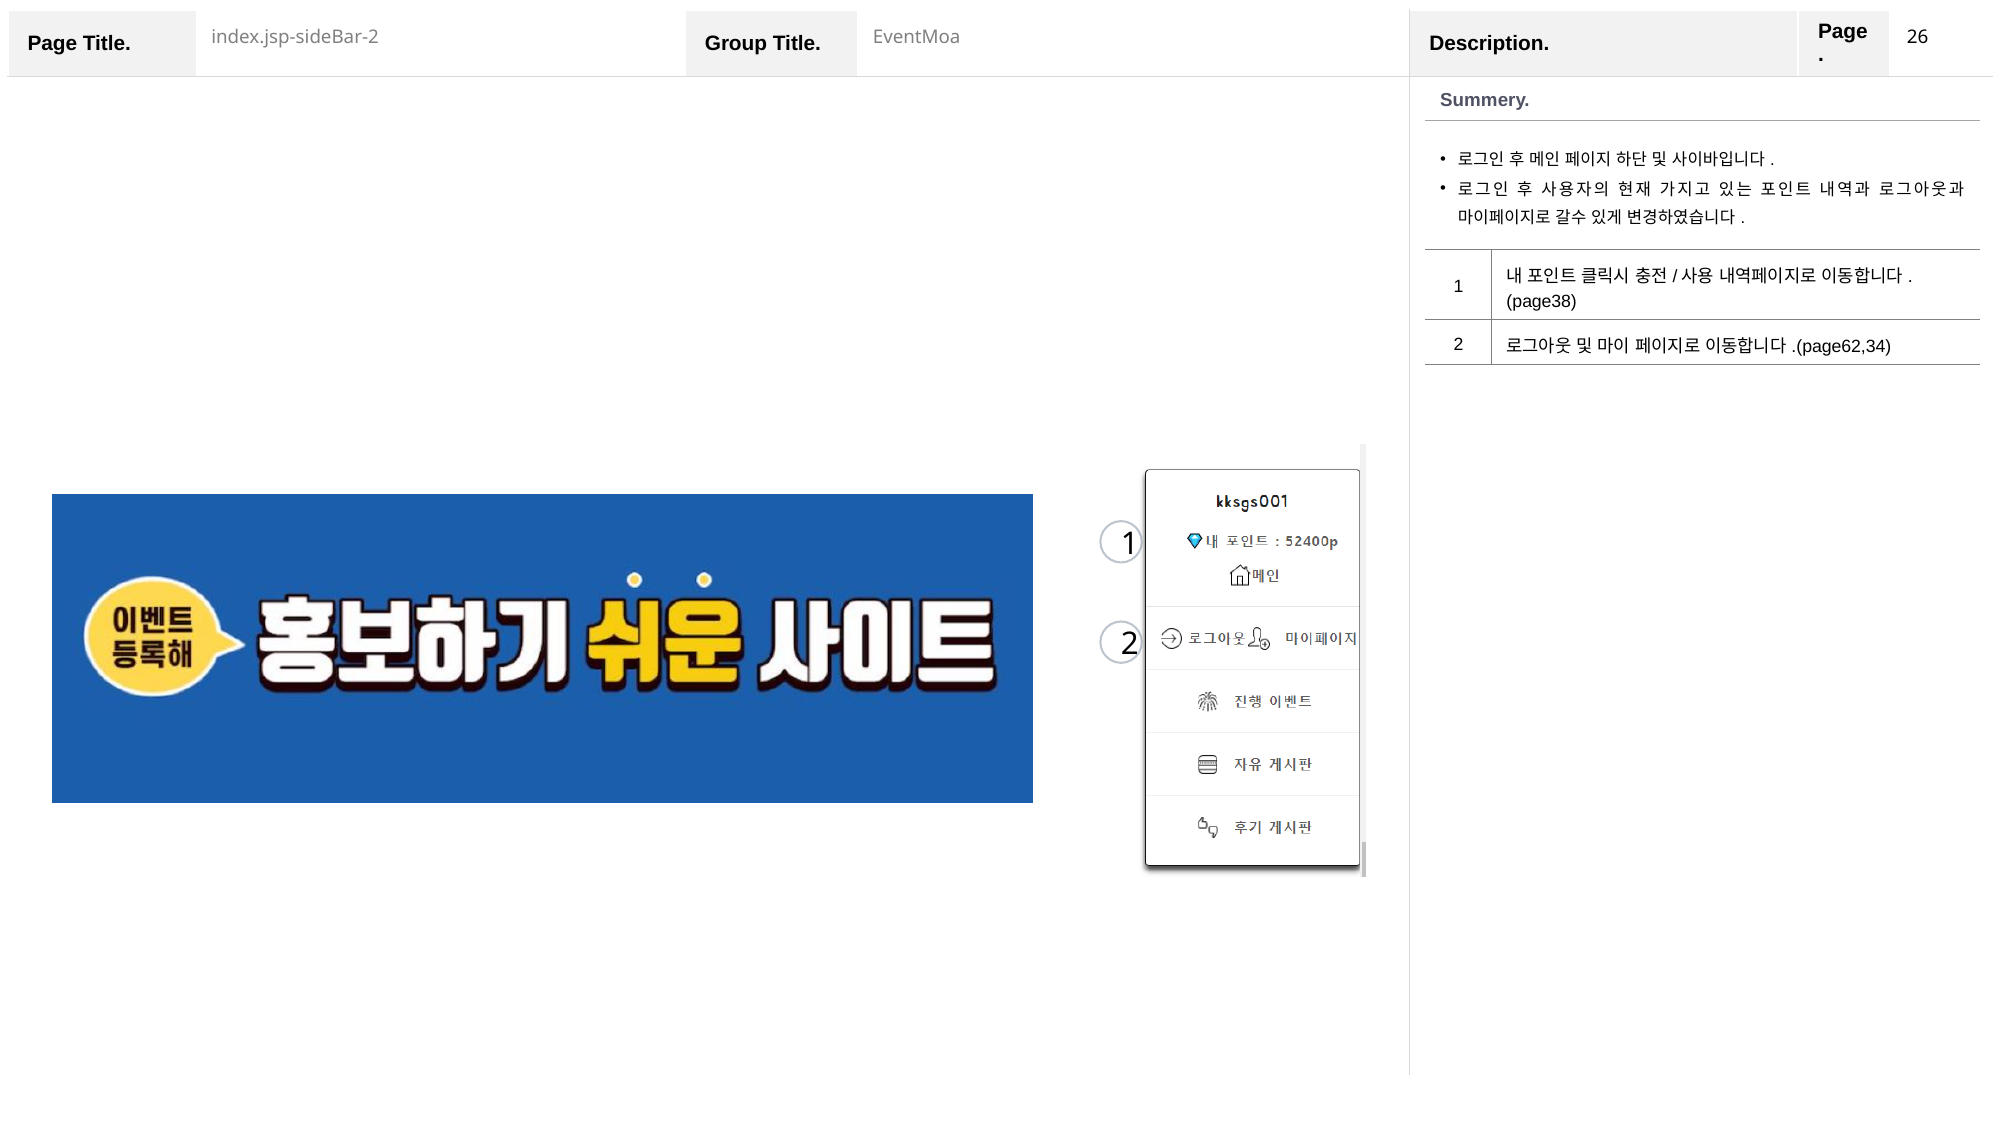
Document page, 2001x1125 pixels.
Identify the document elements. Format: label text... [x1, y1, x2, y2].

table_header Summery. [1425, 78, 1980, 120]
text_box 26 [1892, 17, 2000, 58]
list index.jsp-sideBar-2 [196, 18, 684, 55]
picture [29, 444, 1366, 877]
table_cell 로그아웃 및 마이 페이지로 이동합니다.(page62,34) [1492, 320, 1980, 364]
table_cell 내 포인트 클릭시 충전/사용 내역페이지로 이동합니다. (page38) [1492, 250, 1980, 319]
list EventMoa [858, 18, 1405, 55]
table_cell 2 [1425, 320, 1491, 364]
table_cell 로그인 후 메인 페이지 하단 및 사이바입니다. 로그인 후 사용자의 현재 가지고 있는 포인트 내역과 로그아웃과 마이페이지로 갈수 있게 변경하였습니다. [1425, 121, 1980, 249]
table_cell 1 [1425, 250, 1491, 319]
